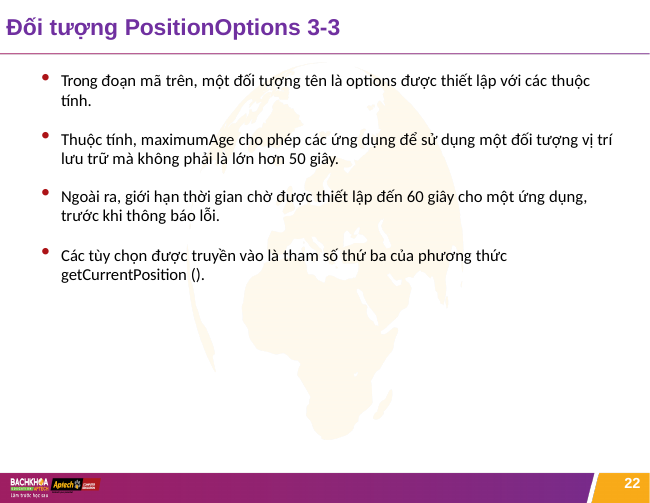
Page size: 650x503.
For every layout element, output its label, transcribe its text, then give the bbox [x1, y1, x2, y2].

text_box Trong đoạn mã trên, một đối tượng tên là options được thiết lập với các thuộc tính. Thuộc tính, maximumAge cho phép các ứng dụng để sử dụng một đối tượng vị trí lưu trữ mà không phải là lớn hơn 50 giây. Ngoài ra, giới hạn thời gian chờ được thiết lập đến 60 giây cho một ứng dụng, trước khi thông báo lỗi. Các tùy chọn được truyền vào là tham số thứ ba của phương thức getCurrentPosition (). [40, 68, 617, 284]
slide_number 22 [617, 340, 646, 503]
picture [0, 0, 650, 503]
title Đối tượng PositionOptions 3-3 [5, 0, 453, 68]
